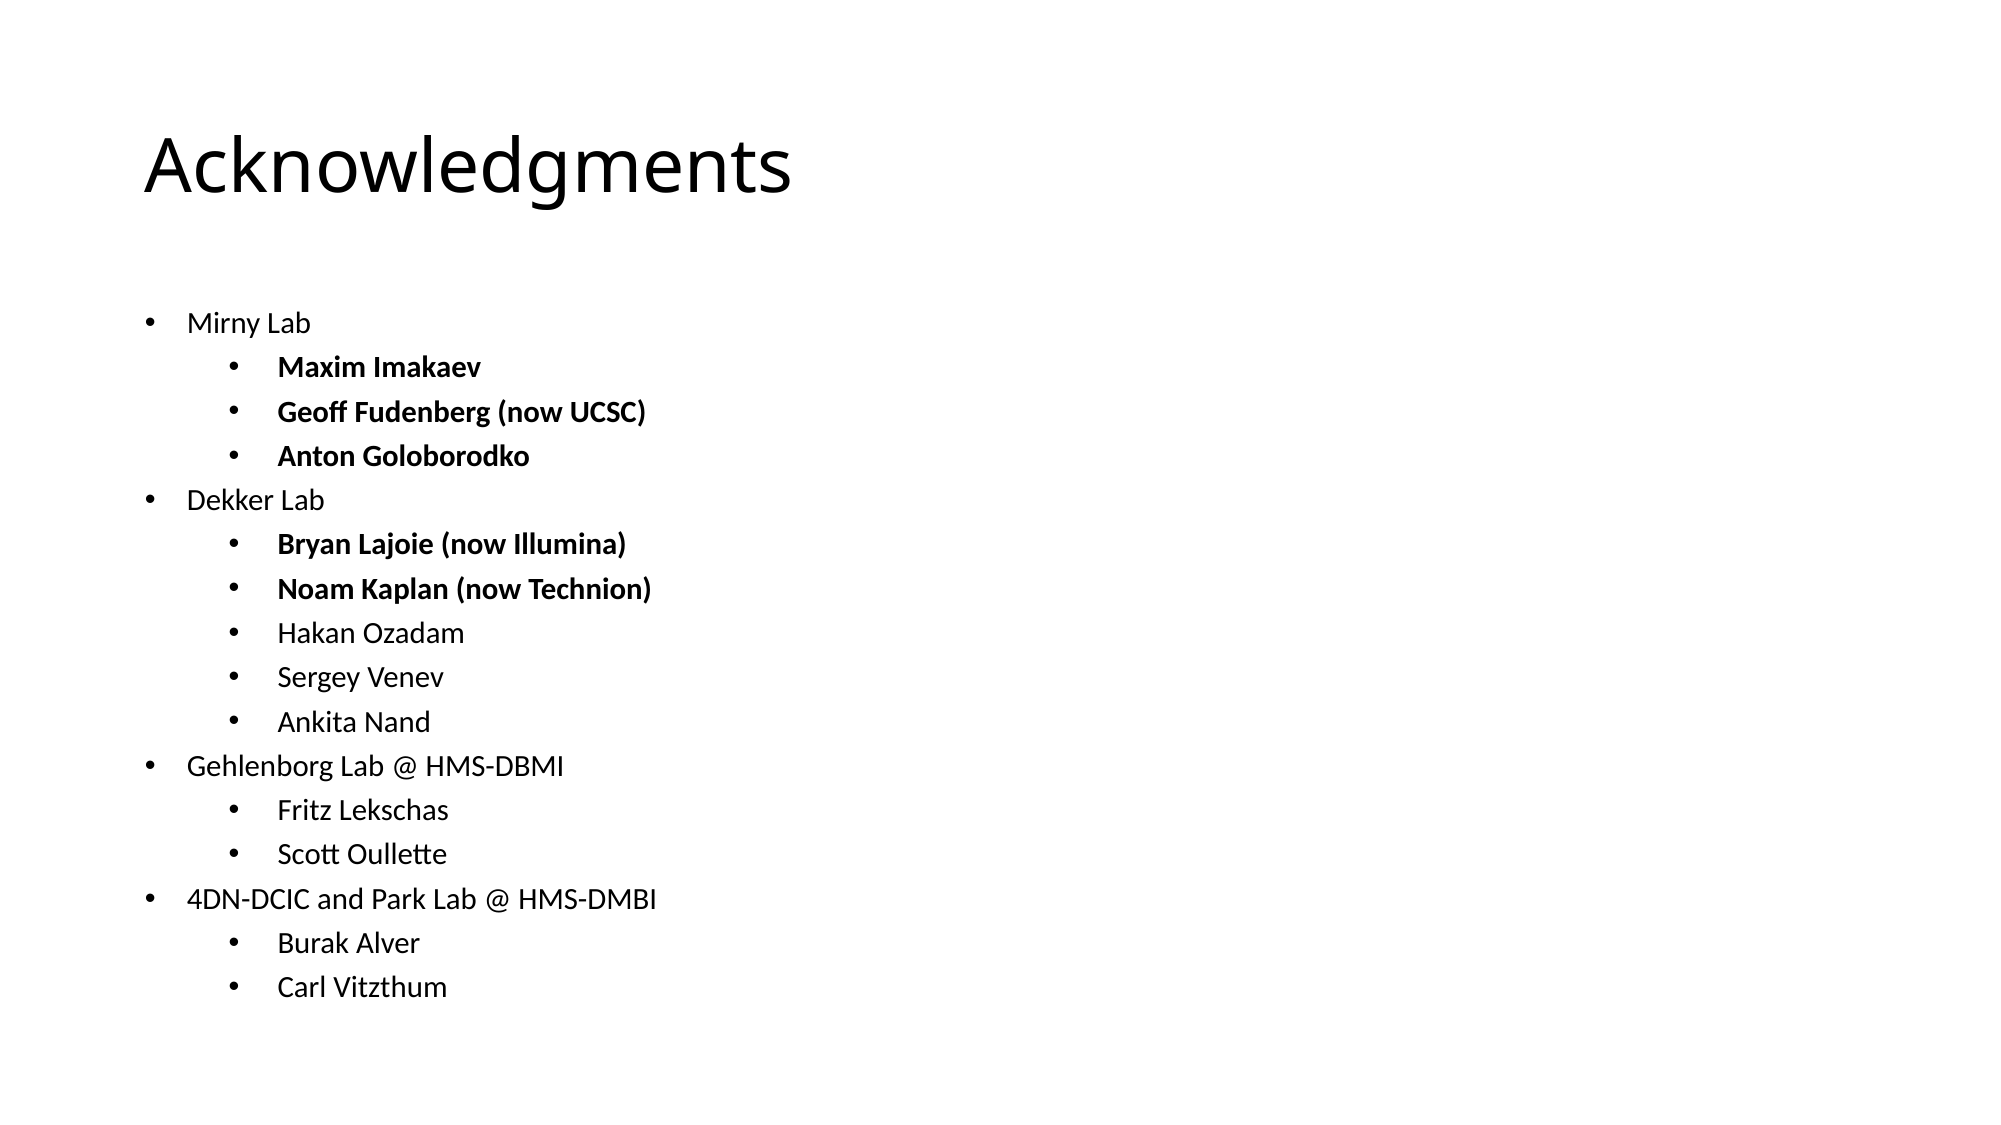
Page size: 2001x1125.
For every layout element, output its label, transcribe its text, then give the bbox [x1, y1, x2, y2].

title Acknowledgments [136, 59, 1863, 278]
list Mirny Lab Maxim Imakaev Geoff Fudenberg (now UCSC) Anton Goloborodko Dekker Lab Bryan Lajoie (now Illumina) Noam Kaplan (now Technion) Hakan Ozadam Sergey Venev Ankita Nand Gehlenborg Lab @ HMS-DBMI Fritz Lekschas Scott Oullette 4DN-DCIC and Park Lab @ HMS-DMBI Burak Alver Carl Vitzthum [136, 298, 1863, 1014]
